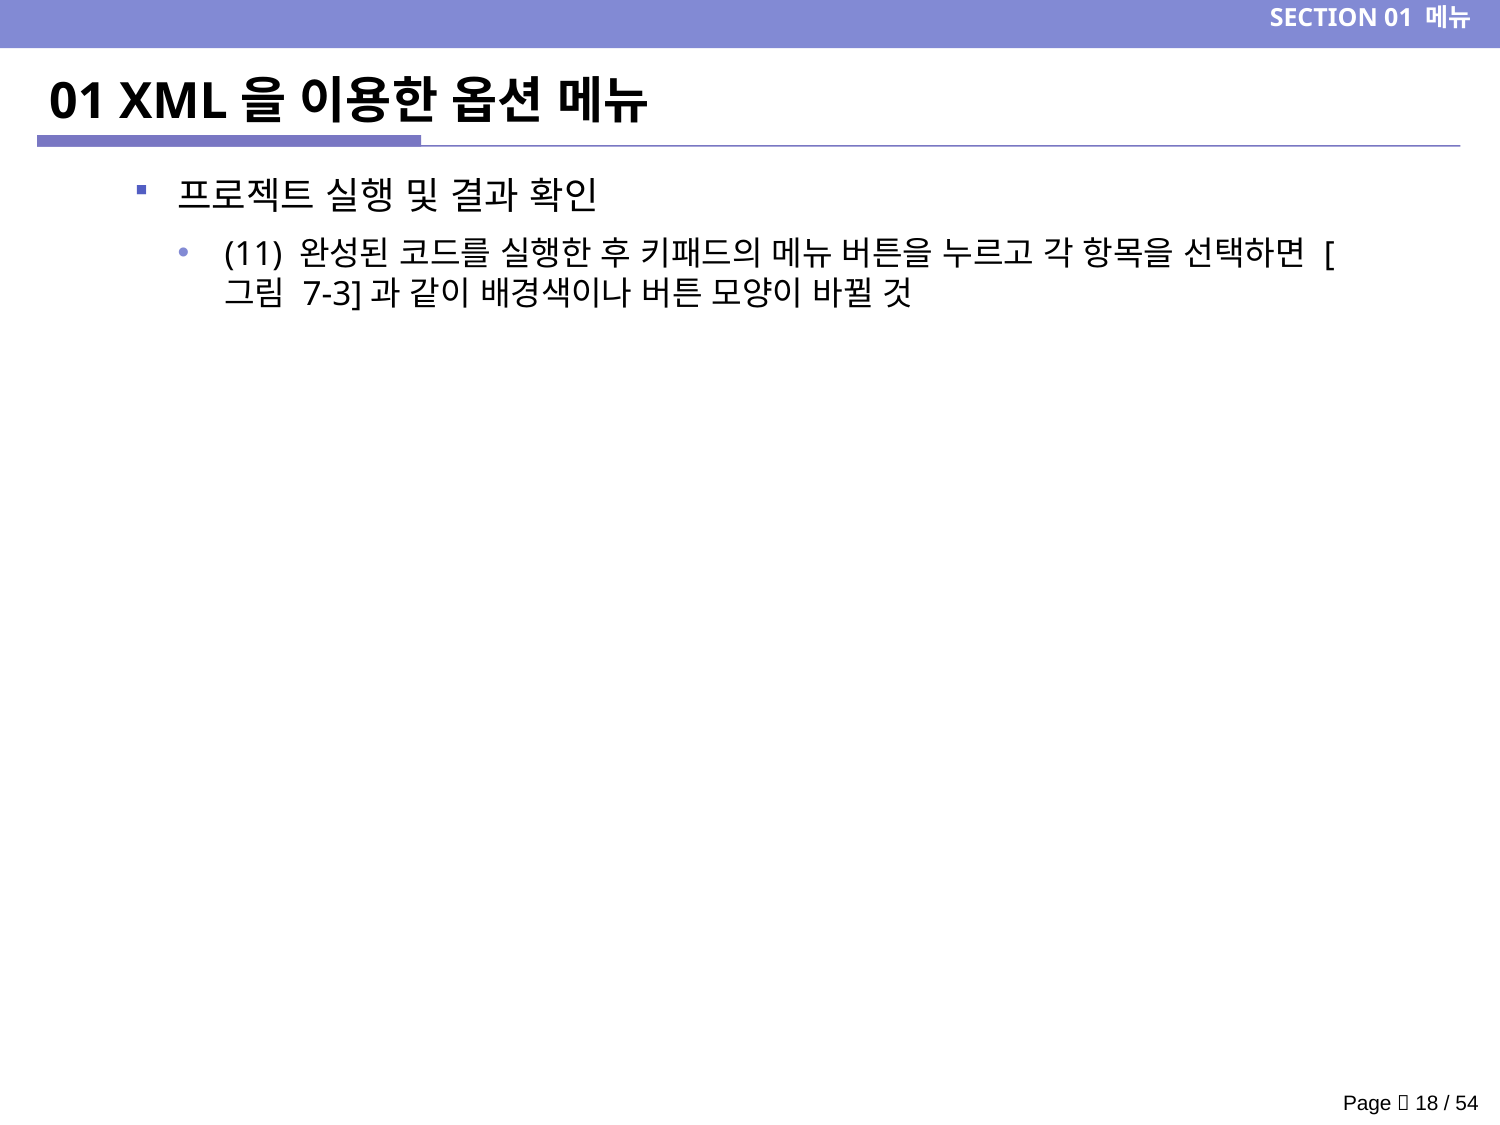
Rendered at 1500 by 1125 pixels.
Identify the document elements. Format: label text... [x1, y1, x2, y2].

text_box SECTION 01 메뉴 [1255, 0, 1500, 39]
title 01 XML을 이용한 옵션 메뉴 [48, 67, 1448, 132]
list 프로젝트 실행 및 결과 확인 (11) 완성된 코드를 실행한 후 키패드의 메뉴 버튼을 누르고 각 항목을 선택하면 [그림 7-3]과 같이 배경색이나 버튼 모양이 바뀔 것 [104, 171, 1382, 880]
